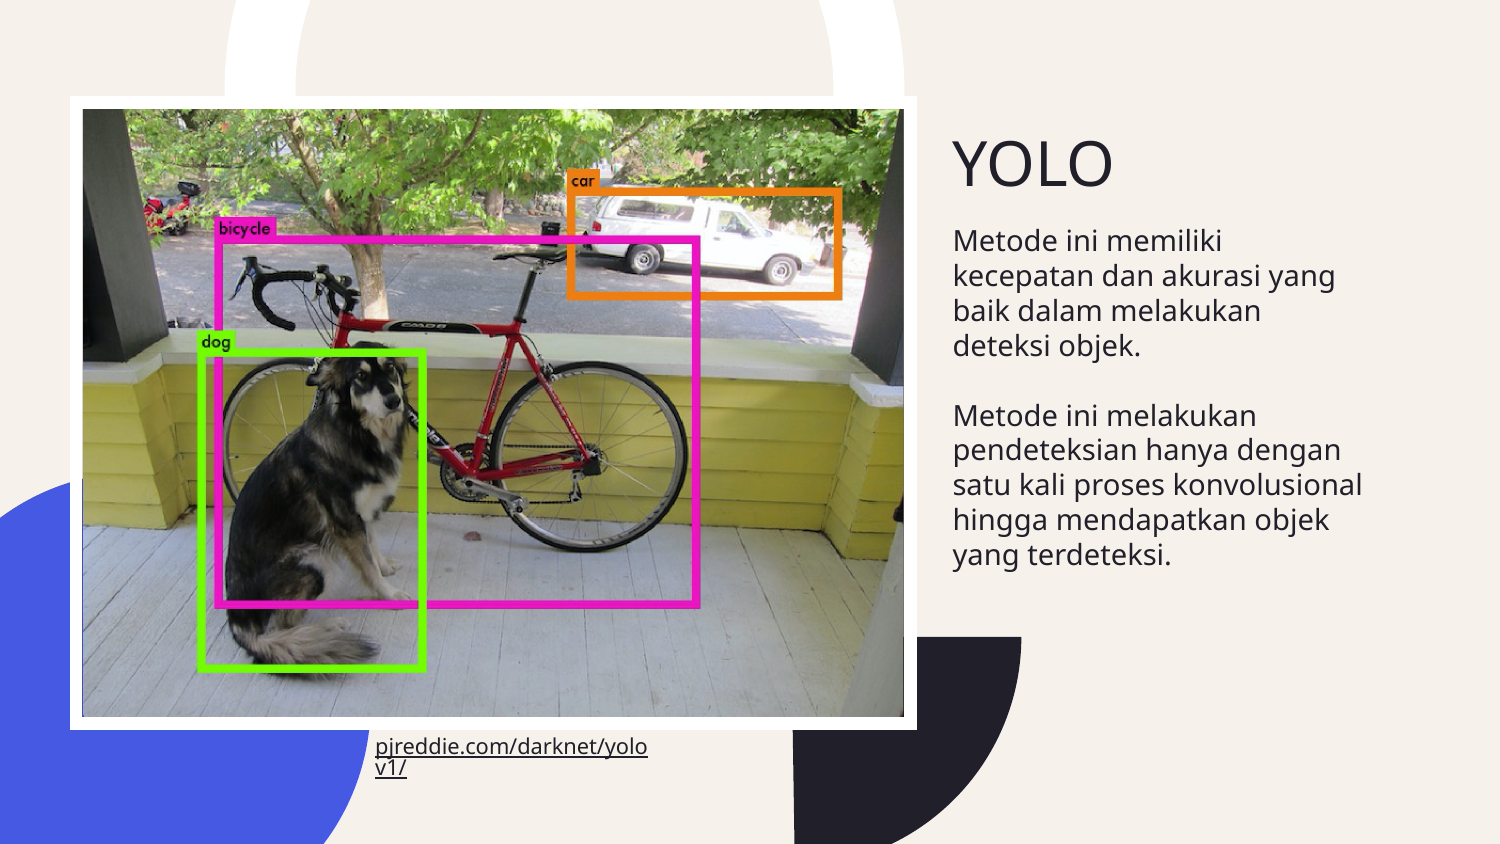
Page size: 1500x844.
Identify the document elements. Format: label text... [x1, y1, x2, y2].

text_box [0, 0, 905, 844]
title YOLO [937, 108, 1383, 206]
picture [82, 108, 905, 718]
subtitle Metode ini memiliki kecepatan dan akurasi yang baik dalam melakukan deteksi objek. Metode ini melakukan pendeteksian hanya dengan satu kali proses konvolusional hingga mendapatkan objek yang terdeteksi. [937, 206, 1383, 547]
